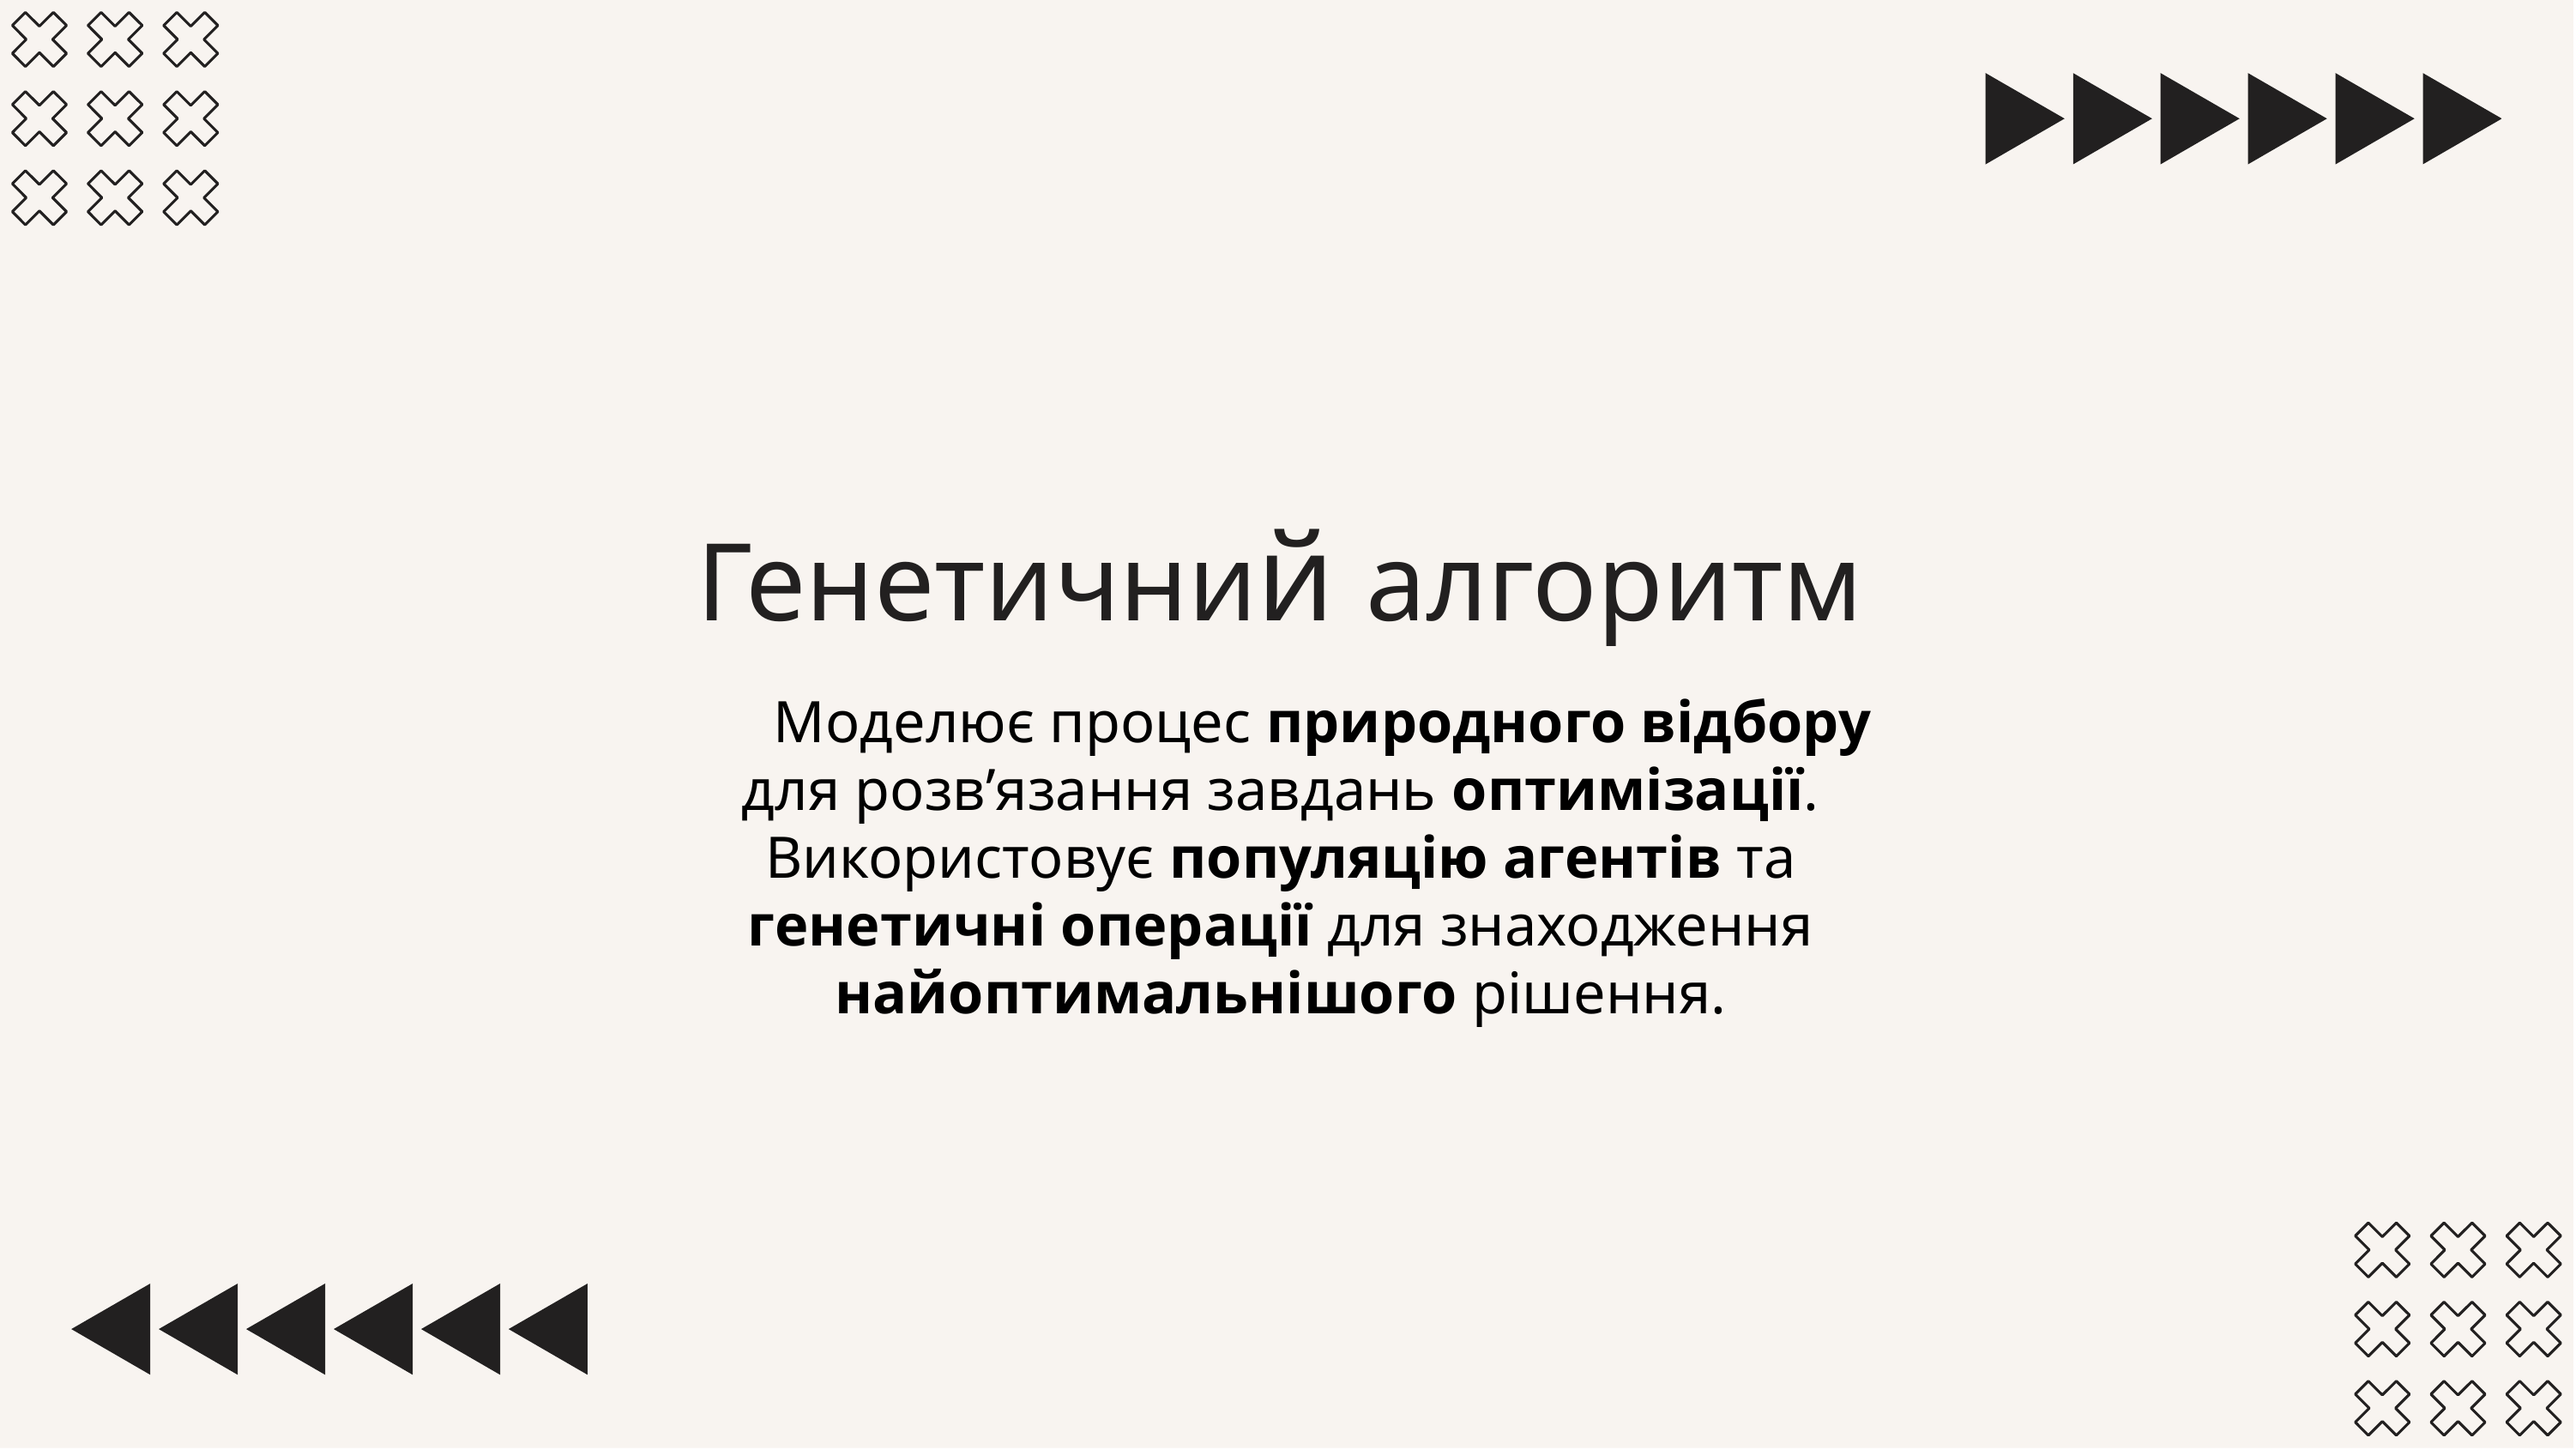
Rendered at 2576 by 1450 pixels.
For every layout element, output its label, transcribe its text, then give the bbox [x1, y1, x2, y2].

text_box [2430, 1302, 2486, 1356]
text_box [508, 1283, 588, 1375]
text_box [2507, 1381, 2561, 1435]
text_box [159, 1283, 238, 1375]
text_box [163, 91, 219, 146]
text_box [2422, 73, 2502, 165]
text_box [420, 1283, 501, 1375]
text_box [246, 1283, 326, 1375]
text_box [2430, 1223, 2486, 1278]
text_box [87, 170, 142, 226]
text_box [2355, 1381, 2410, 1435]
text_box [163, 12, 219, 67]
text_box [2335, 73, 2415, 165]
text_box [2430, 1381, 2486, 1435]
text_box [2507, 1302, 2561, 1356]
text_box [12, 12, 67, 67]
text_box [12, 170, 67, 226]
text_box [2160, 73, 2240, 165]
text_box [1985, 73, 2065, 165]
text_box [334, 1283, 413, 1375]
title Генетичний алгоритм [678, 488, 1883, 681]
text_box [2355, 1302, 2410, 1356]
text_box [2247, 73, 2327, 165]
text_box [2507, 1223, 2561, 1278]
text_box Моделює процес природного відбору для розв’язання завдань оптимізації. Використовує популяцію агентів та генетичні операції для знаходження найоптимальнішого рішення. [636, 681, 1924, 1035]
text_box [71, 1283, 151, 1375]
text_box [2072, 73, 2152, 165]
text_box [87, 91, 142, 146]
text_box [12, 91, 67, 146]
text_box [87, 12, 142, 67]
text_box [163, 170, 219, 226]
text_box [2355, 1223, 2410, 1278]
